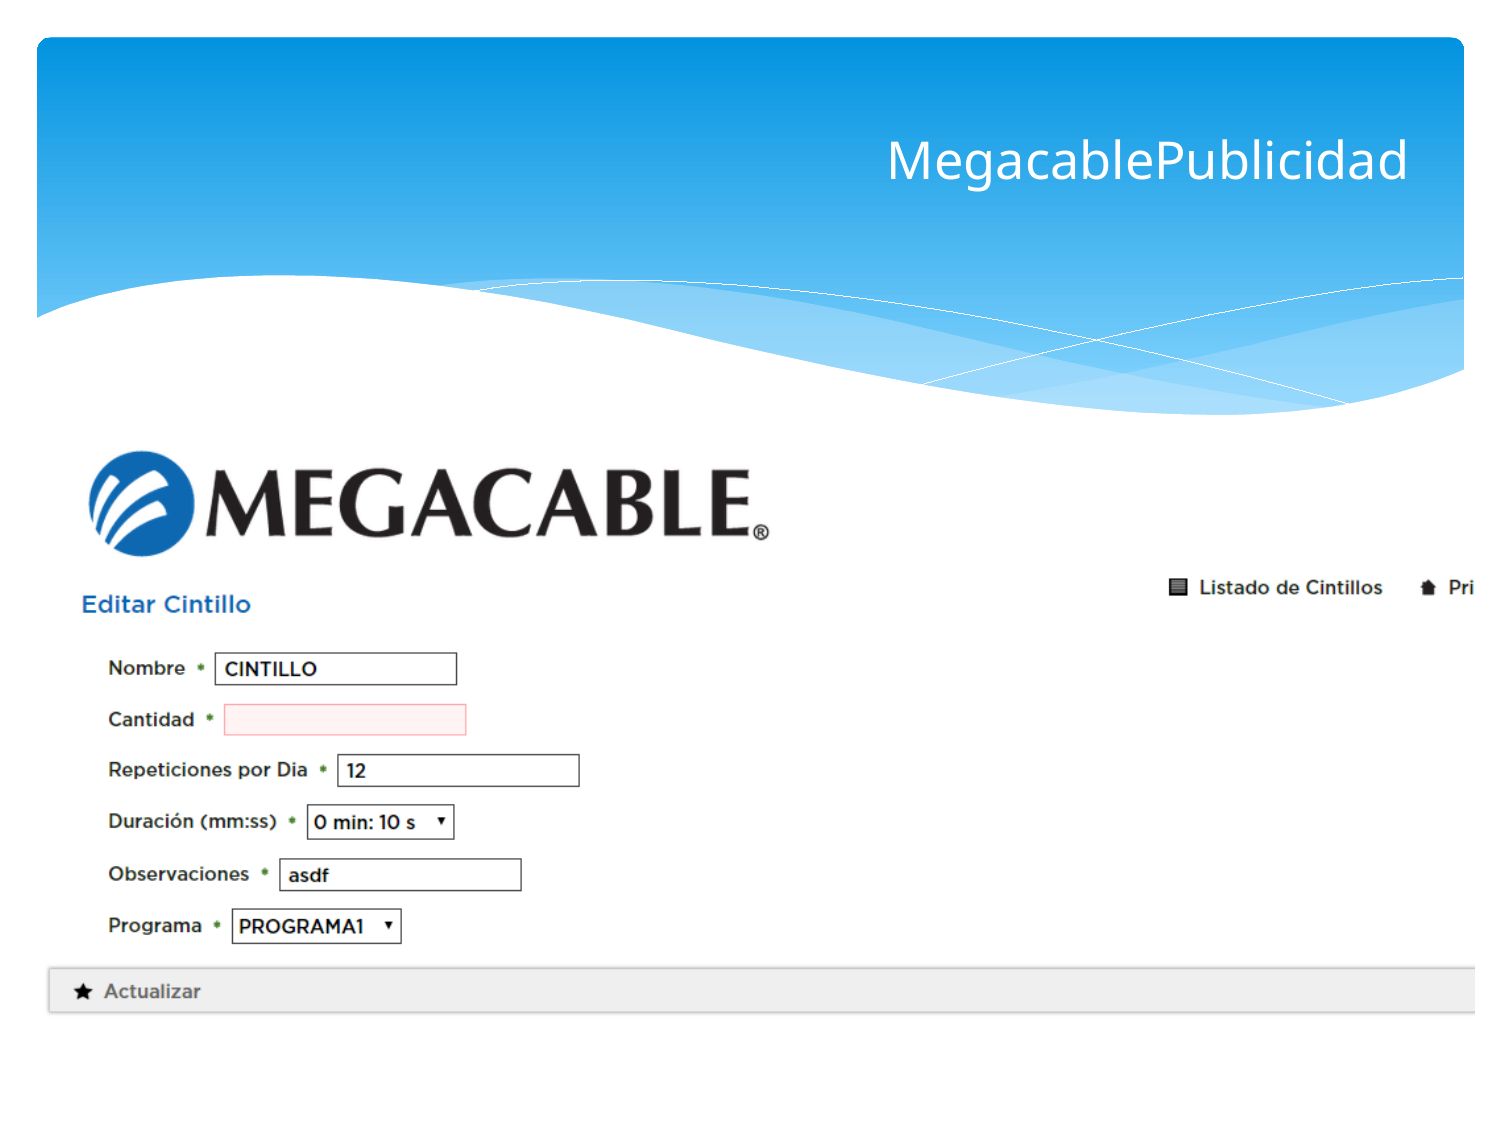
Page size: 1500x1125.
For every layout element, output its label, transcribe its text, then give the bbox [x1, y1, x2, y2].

title MegacablePublicidad [75, 55, 1425, 261]
picture [24, 444, 1475, 1125]
